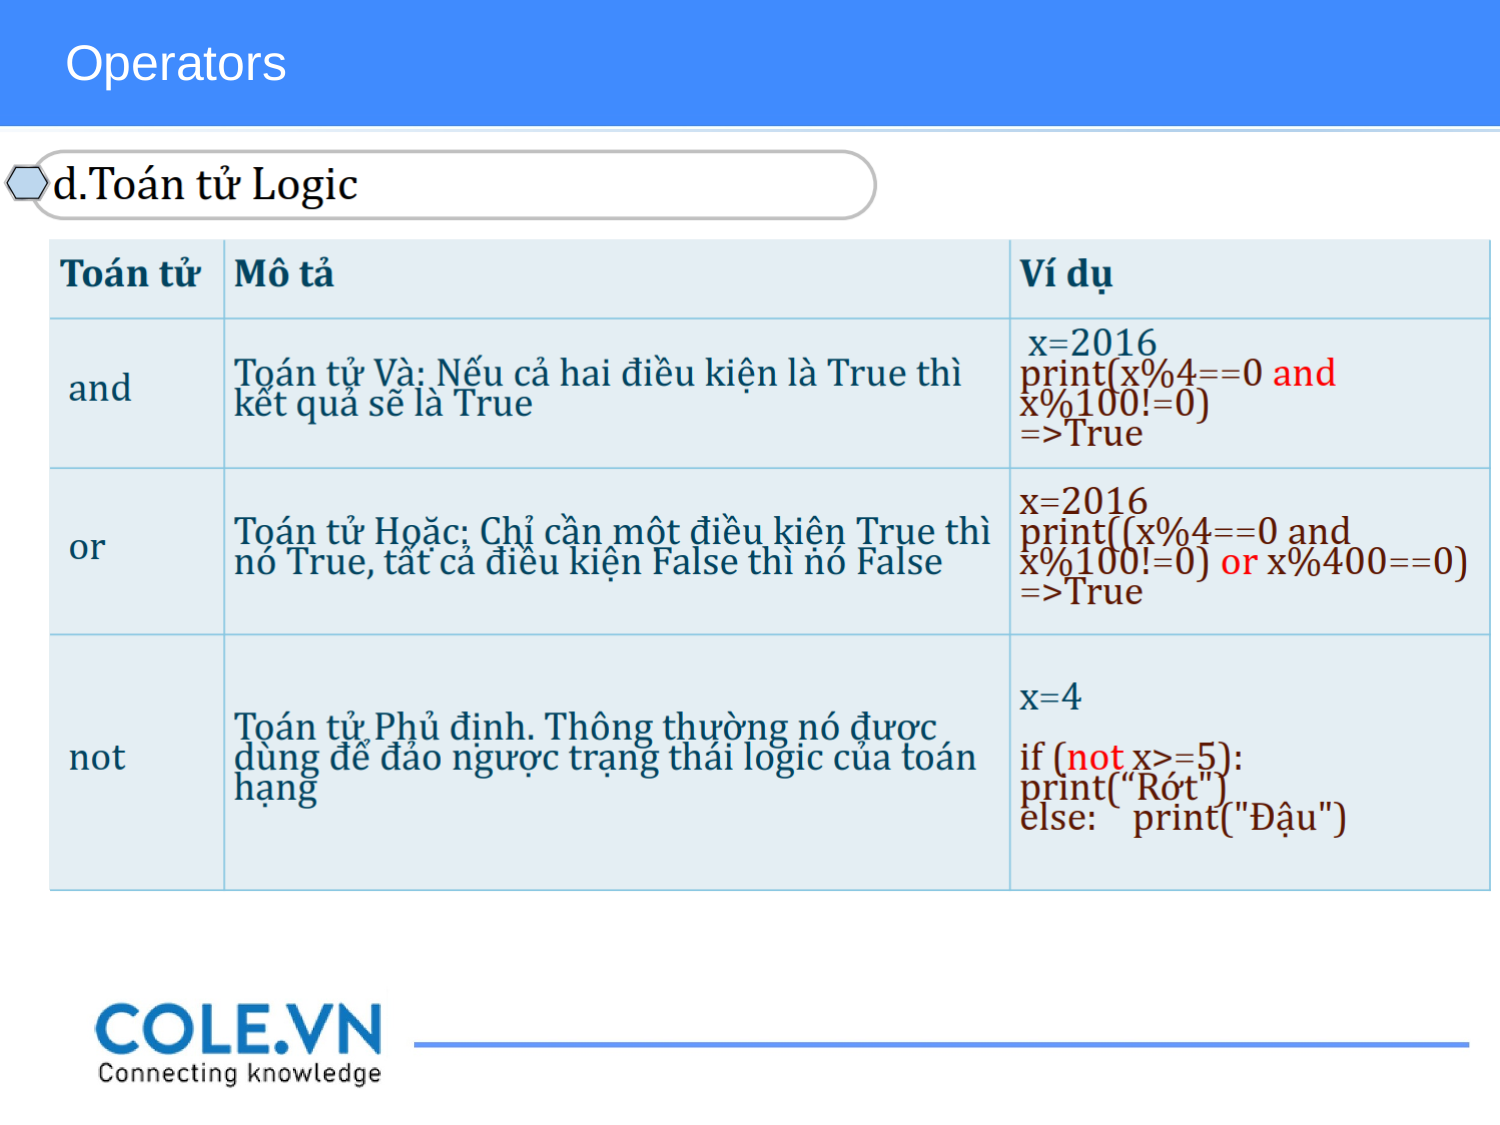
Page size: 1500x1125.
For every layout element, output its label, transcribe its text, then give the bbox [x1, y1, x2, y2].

text_box Operators [50, 22, 905, 98]
picture [0, 0, 1500, 1125]
